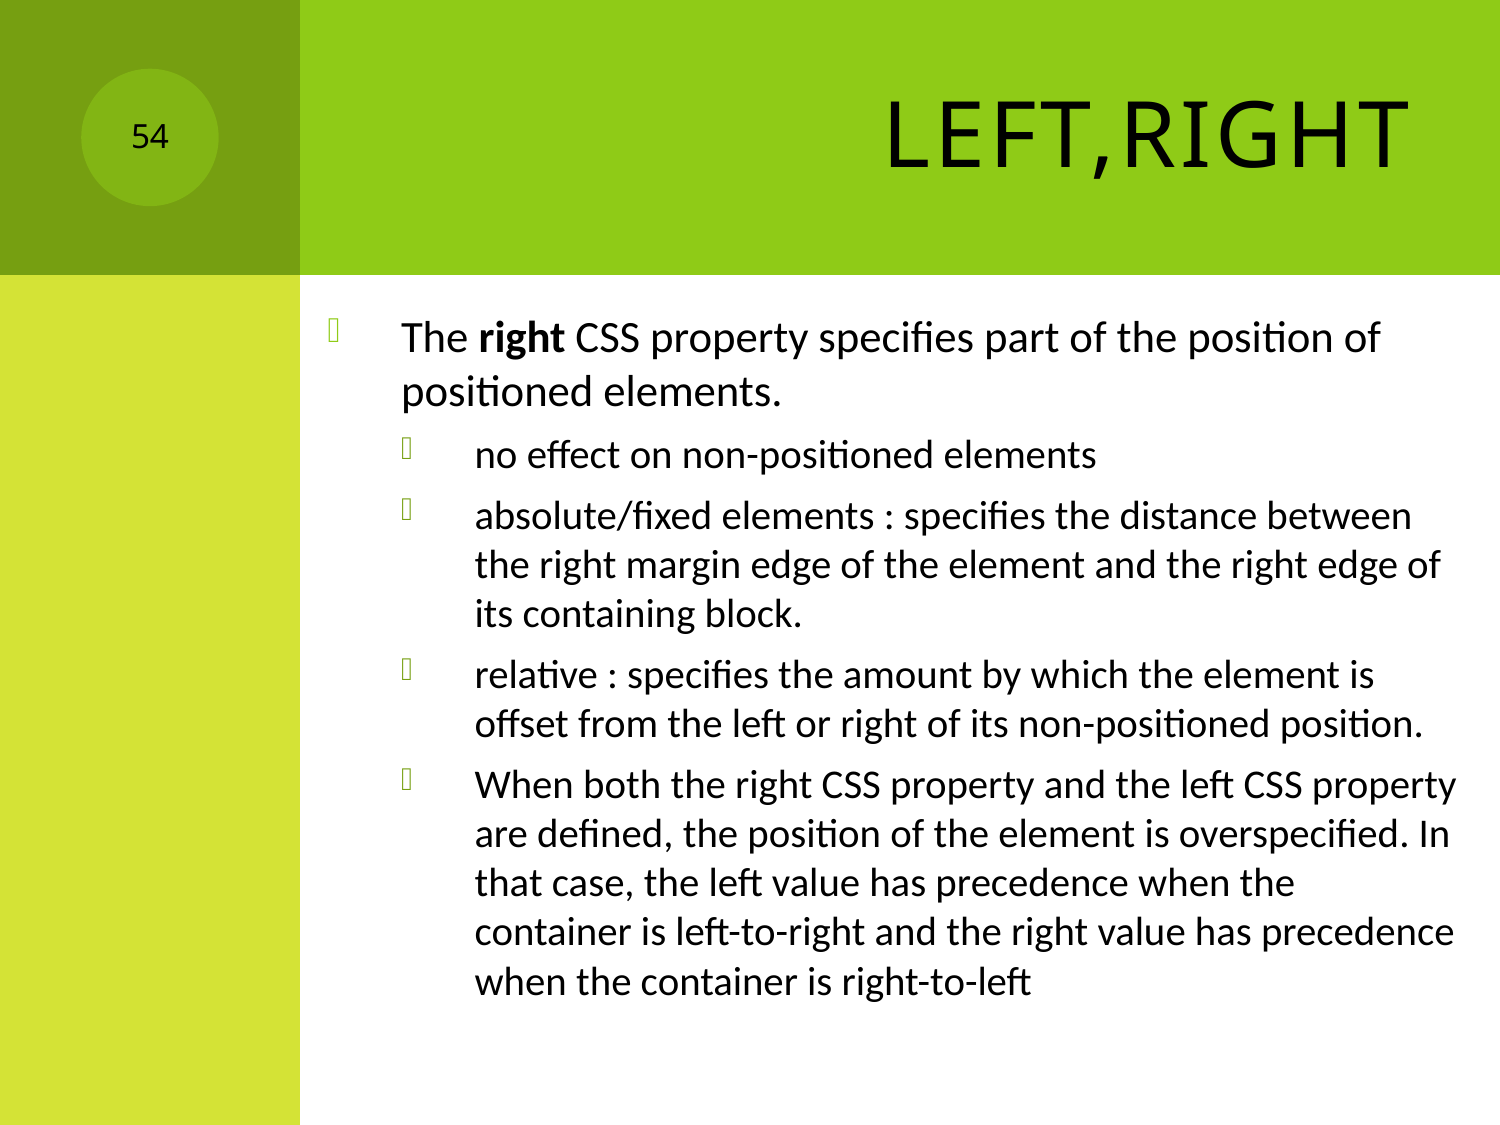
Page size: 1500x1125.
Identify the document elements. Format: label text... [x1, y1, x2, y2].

list The right CSS property specifies part of the position of positioned elements. no effect on non-positioned elements absolute/fixed elements : specifies the distance between the right margin edge of the element and the right edge of its containing block. relative : specifies the amount by which the element is offset from the left or right of its non-positioned position. When both the right CSS property and the left CSS property are defined, the position of the element is overspecified. In that case, the left value has precedence when the container is left-to-right and the right value has precedence when the container is right-to-left [312, 299, 1475, 1013]
title left,right [399, 37, 1425, 225]
slide_number 54 [87, 87, 213, 188]
